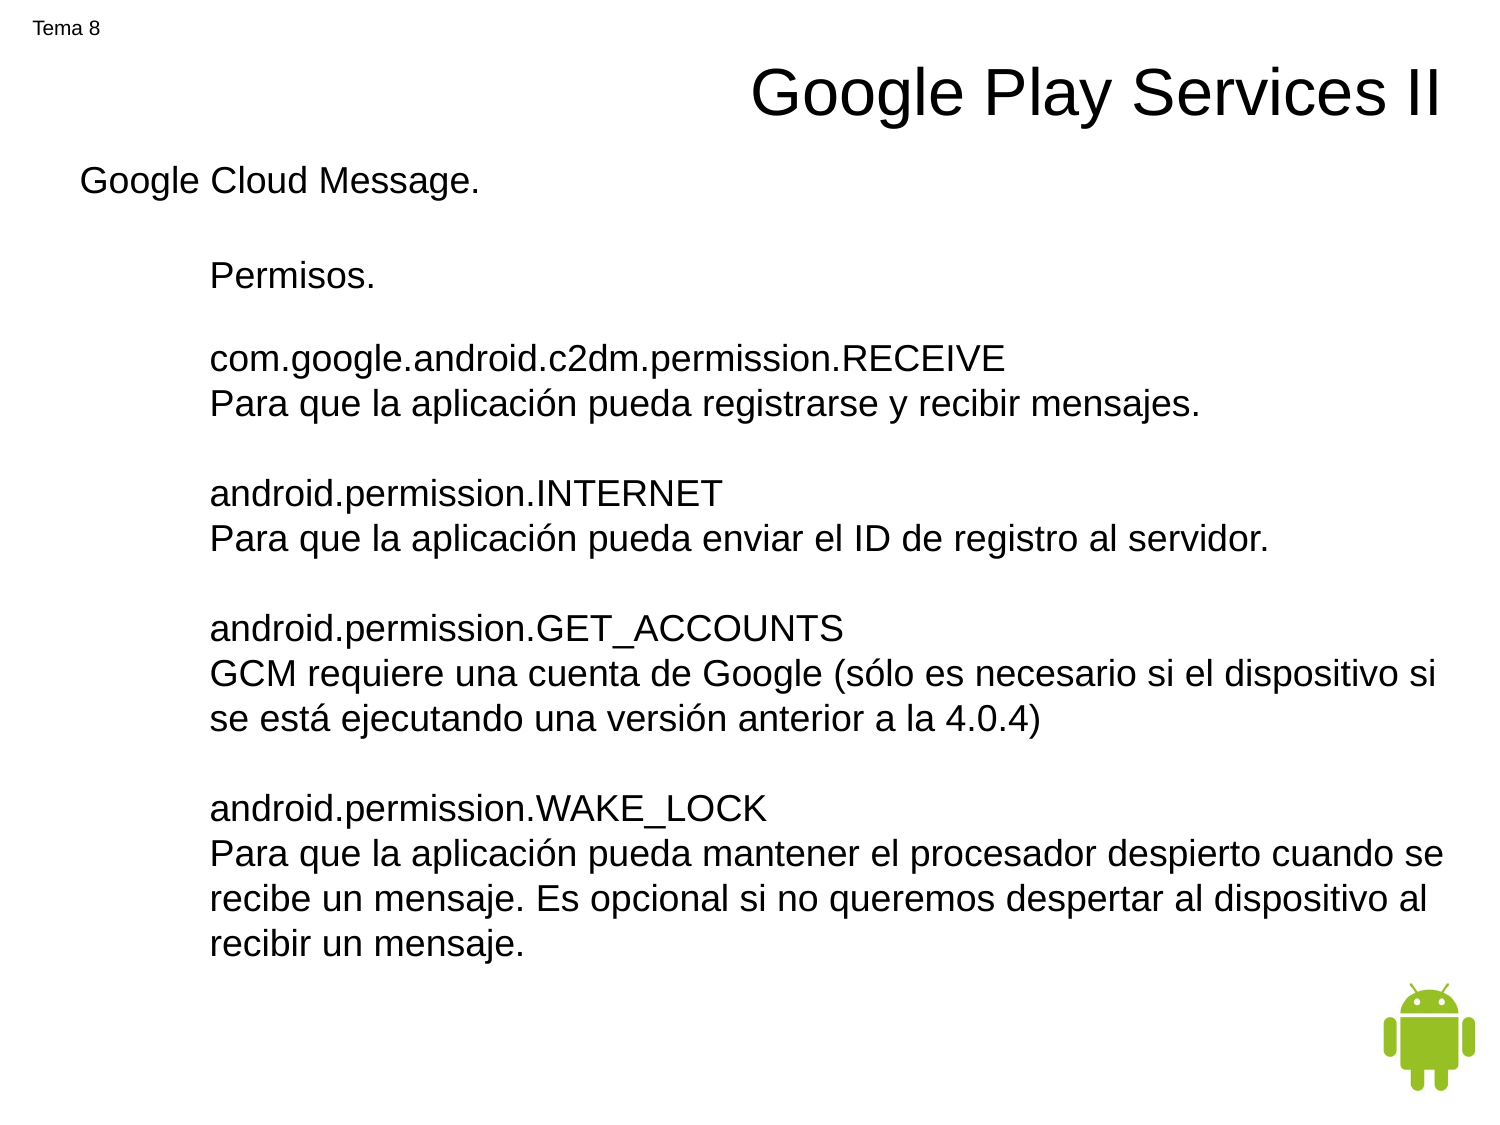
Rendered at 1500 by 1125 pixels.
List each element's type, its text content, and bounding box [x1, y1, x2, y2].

text_box Google Cloud Message. [64, 148, 585, 209]
text_box Tema 8 [17, 7, 195, 48]
text_box com.google.android.c2dm.permission.RECEIVE Para que la aplicación pueda registrarse y recibir mensajes. android.permission.INTERNET Para que la aplicación pueda enviar el ID de registro al servidor. android.permission.GET_ACCOUNTS GCM requiere una cuenta de Google (sólo es necesario si el dispositivo si se está ejecutando una versión anterior a la 4.0.4) android.permission.WAKE_LOCK Para que la aplicación pueda mantener el procesador despierto cuando se recibe un mensaje. Es opcional si no queremos despertar al dispositivo al recibir un mensaje. [194, 326, 1483, 971]
picture [1375, 975, 1483, 1097]
title Google Play Services II [631, 66, 1459, 111]
text_box Permisos. [194, 243, 1459, 304]
